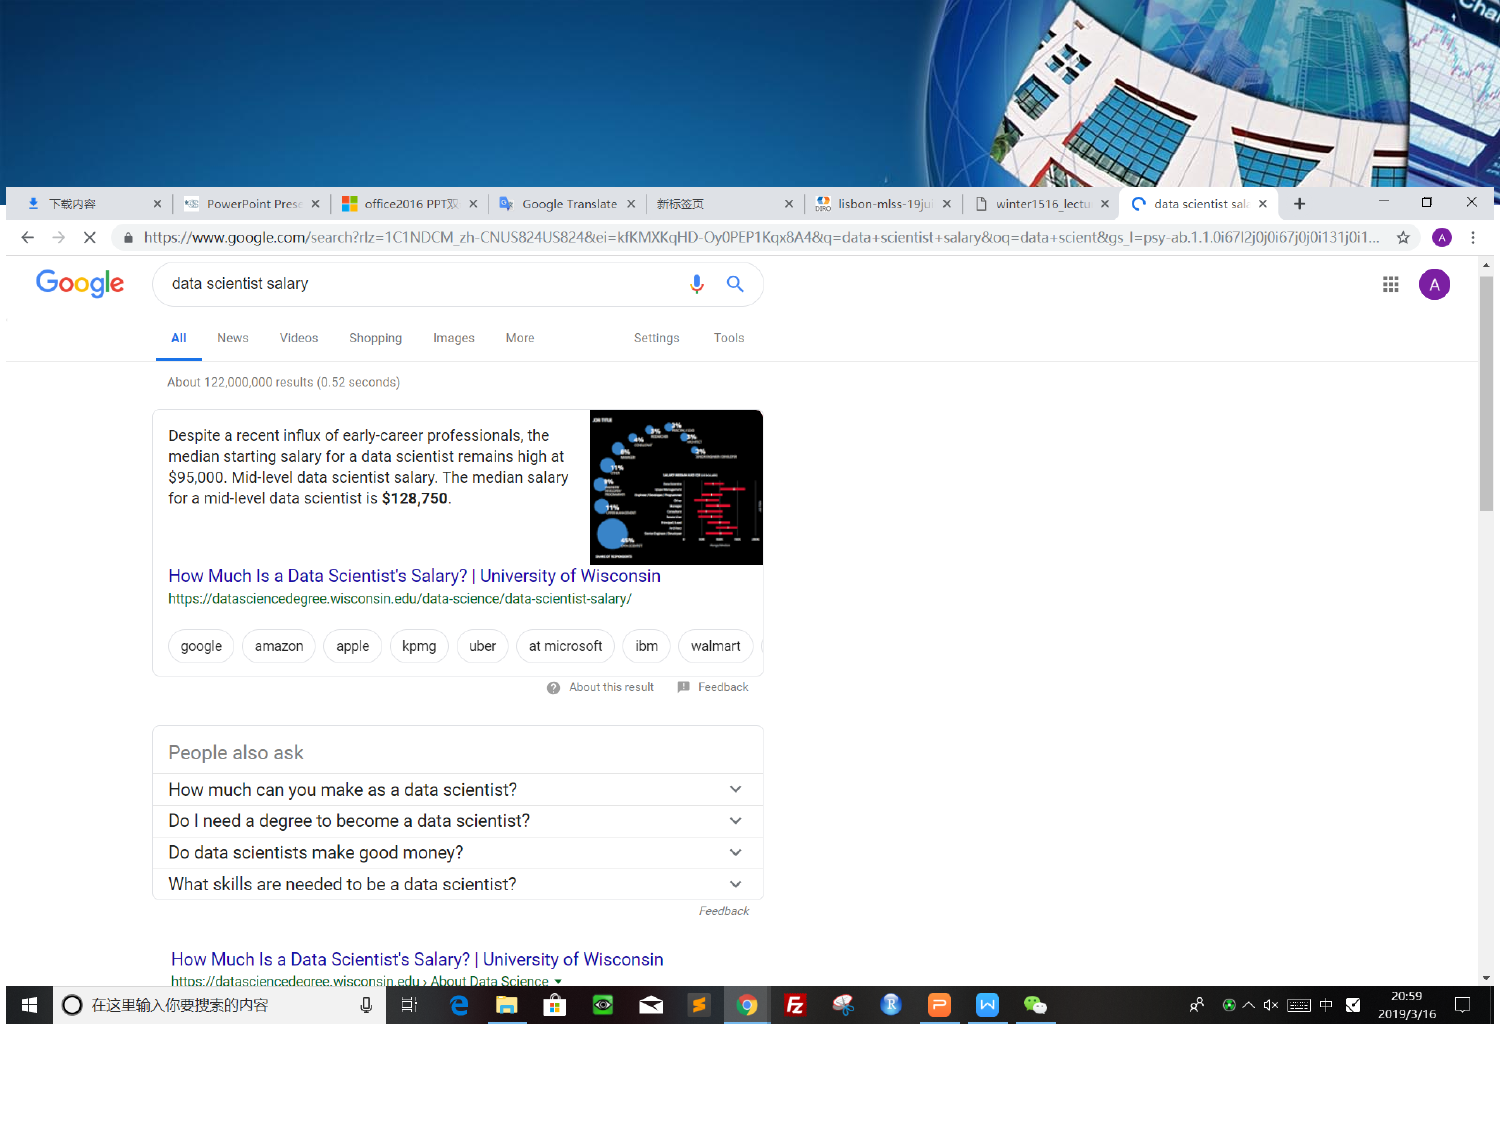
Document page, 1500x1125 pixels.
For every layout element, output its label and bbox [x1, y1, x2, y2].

picture [0, 0, 1500, 205]
list [6, 187, 1494, 1024]
